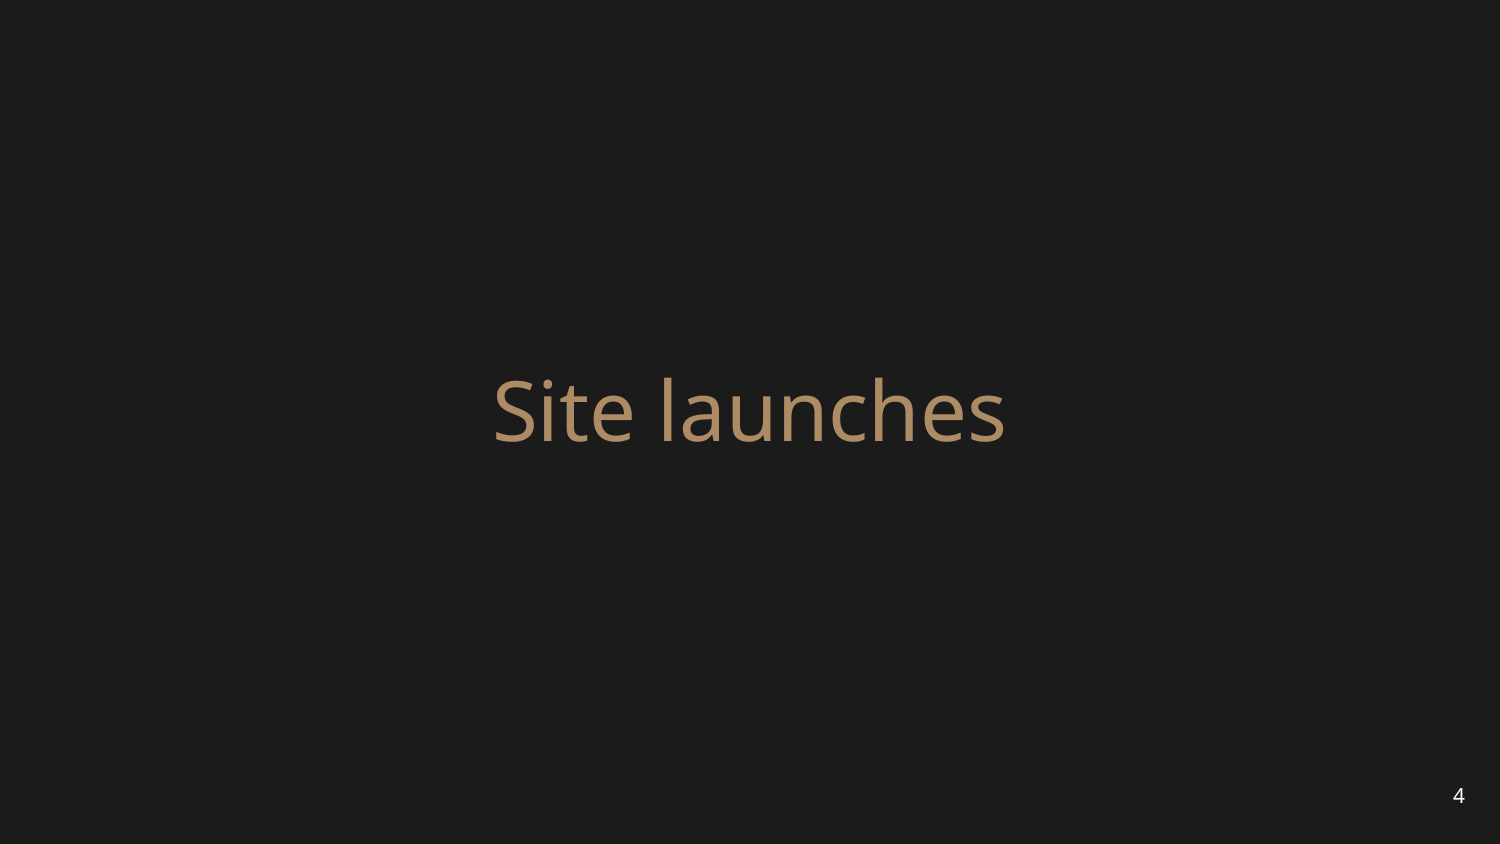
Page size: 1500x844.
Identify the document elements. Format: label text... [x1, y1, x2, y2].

title Site launches [51, 72, 1449, 753]
slide_number 4 [1389, 764, 1480, 830]
